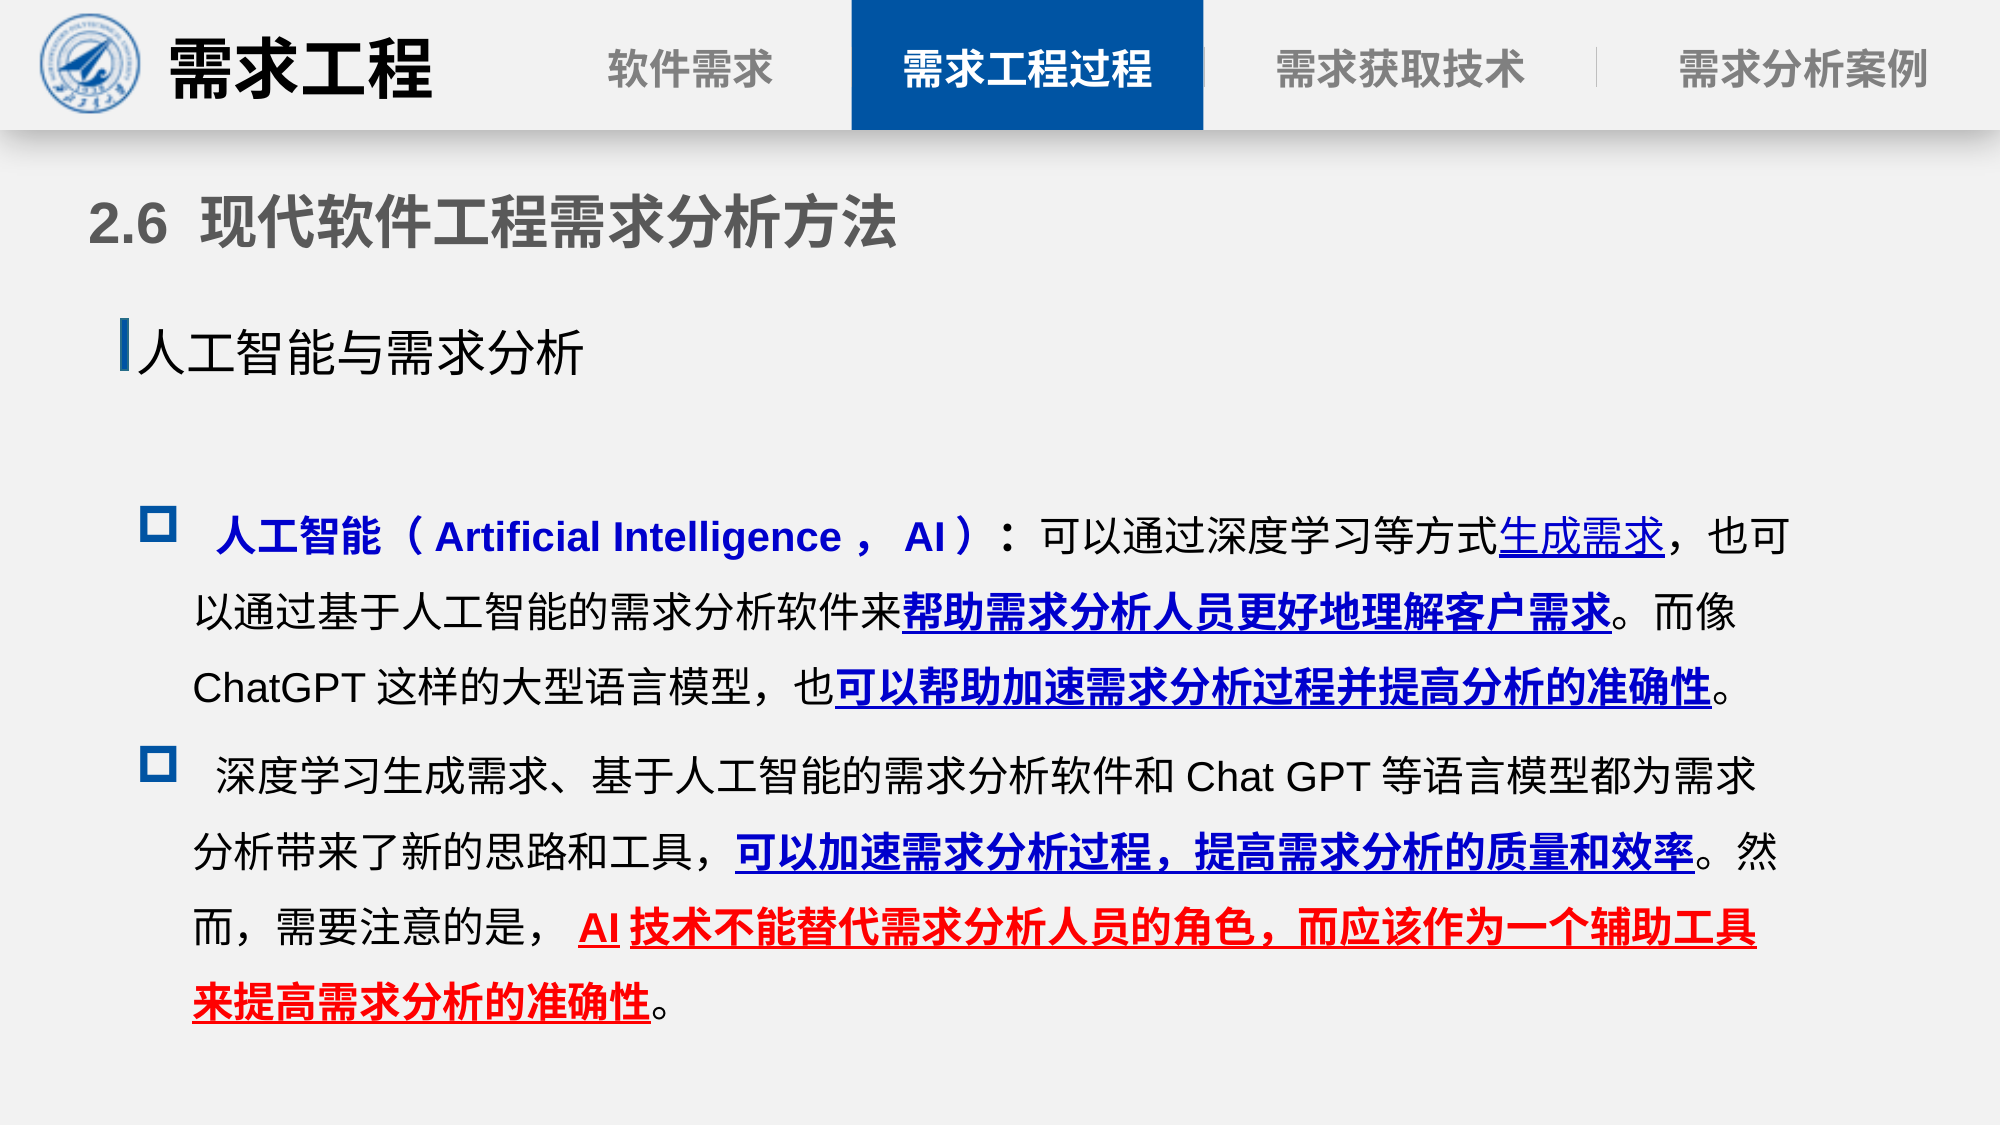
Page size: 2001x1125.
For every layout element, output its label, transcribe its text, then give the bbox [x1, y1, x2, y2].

text_box 2.6 现代软件工程需求分析方法 [88, 177, 1111, 263]
text_box 人工智能与需求分析 人工智能（Artificial Intelligence，AI）：可以通过深度学习等方式生成需求，也可以通过基于人工智能的需求分析软件来帮助需求分析人员更好地理解客户需求。而像ChatGPT这样的大型语言模型，也可以帮助加速需求分析过程并提高分析的准确性。 深度学习生成需求、基于人工智能的需求分析软件和Chat GPT等语言模型都为需求分析带来了新的思路和工具，可以加速需求分析过程，提高需求分析的质量和效率。然而，需要注意的是，AI技术不能替代需求分析人员的角色，而应该作为一个辅助工具来提高需求分析的准确性。 [120, 283, 1807, 1034]
text_box 需求分析案例 [1665, 35, 1942, 102]
text_box [1205, 0, 2000, 131]
picture [22, 4, 153, 122]
text_box 需求工程过程 [892, 35, 1164, 102]
text_box [851, 0, 1205, 131]
text_box 软件需求 [580, 35, 802, 102]
text_box [0, 0, 851, 131]
text_box 需求获取技术 [1264, 35, 1536, 102]
text_box [120, 318, 129, 371]
text_box 需求工程 [152, 18, 480, 115]
